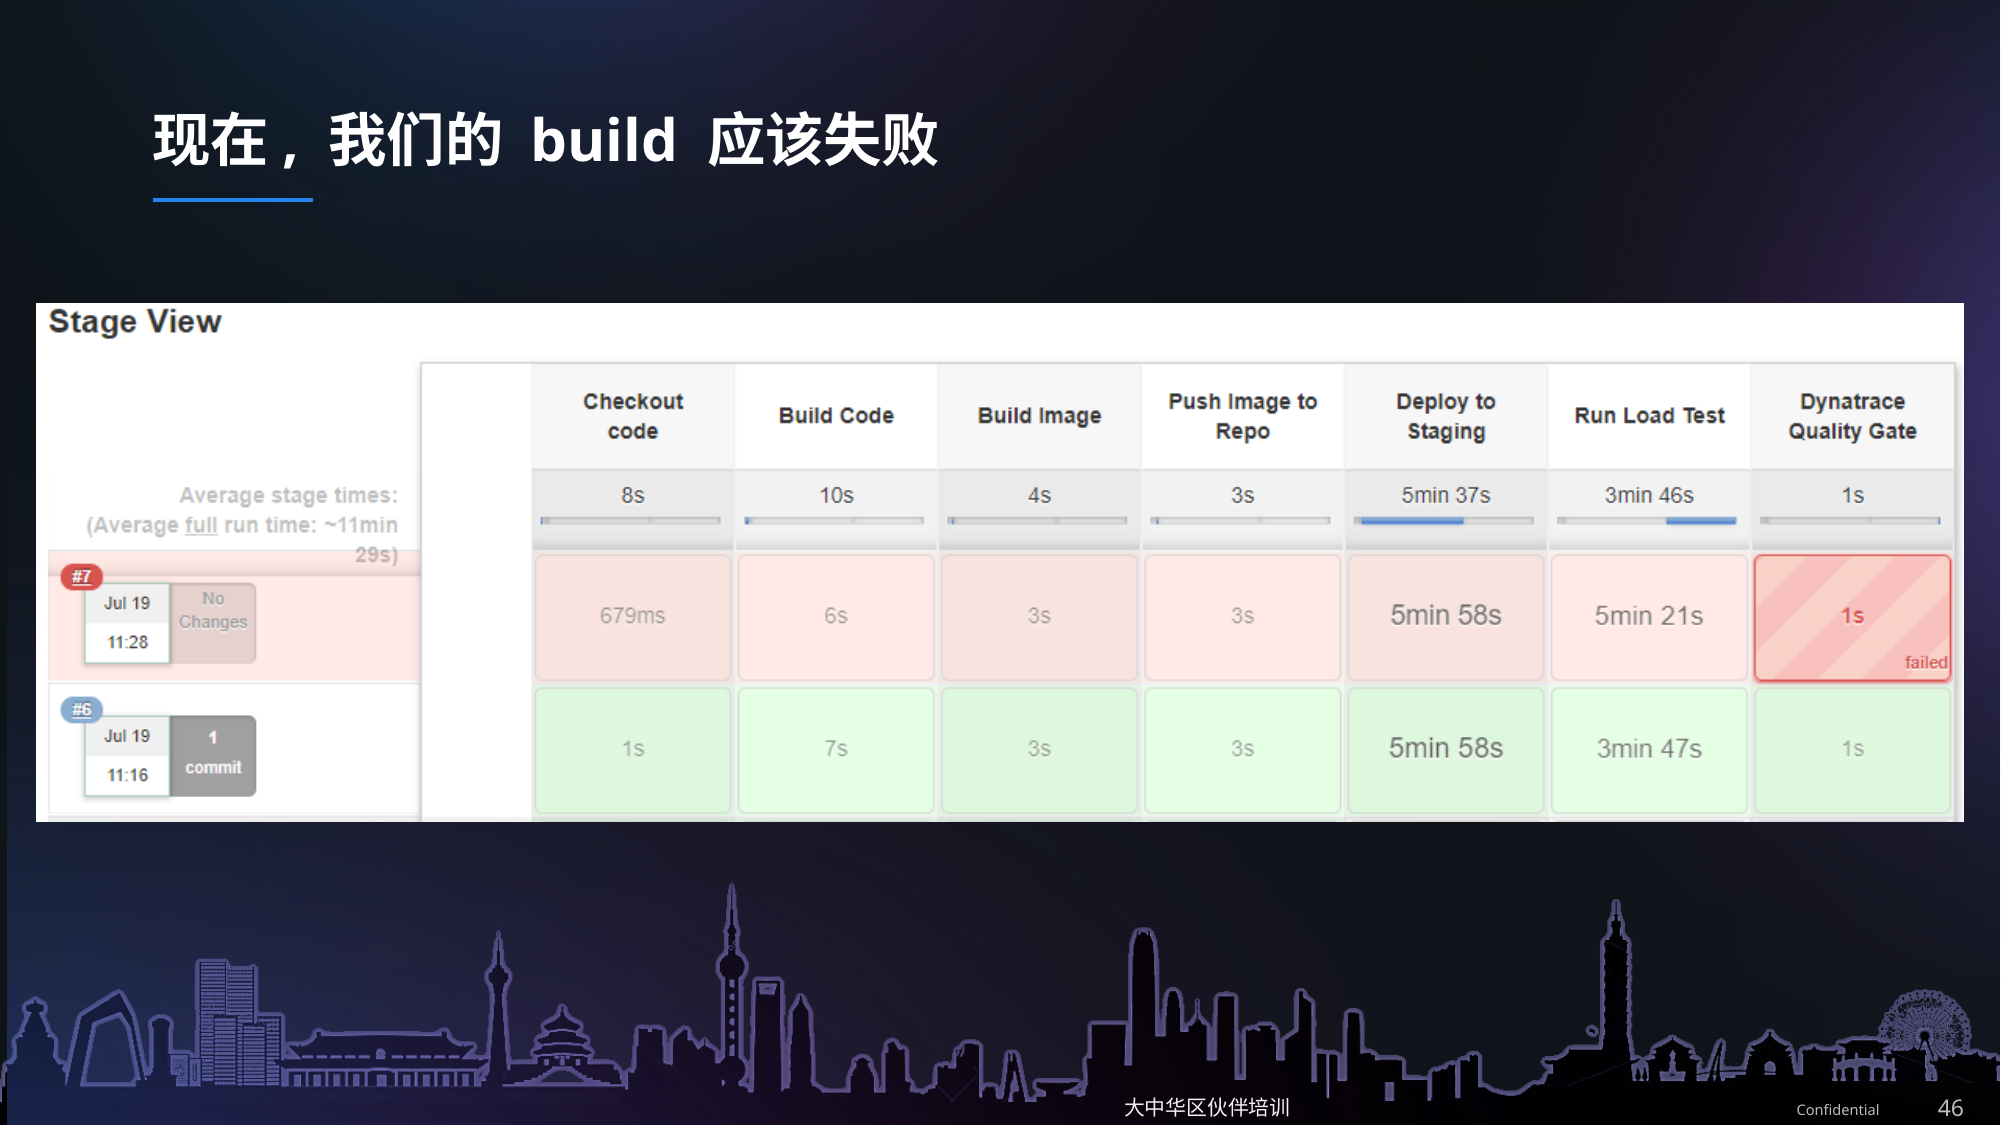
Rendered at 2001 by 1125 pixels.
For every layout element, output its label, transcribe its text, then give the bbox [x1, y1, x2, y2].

picture [0, 0, 2000, 1125]
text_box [1125, 1097, 1144, 1116]
title 现在, 我们的 build 应该失败 [137, 59, 1863, 181]
